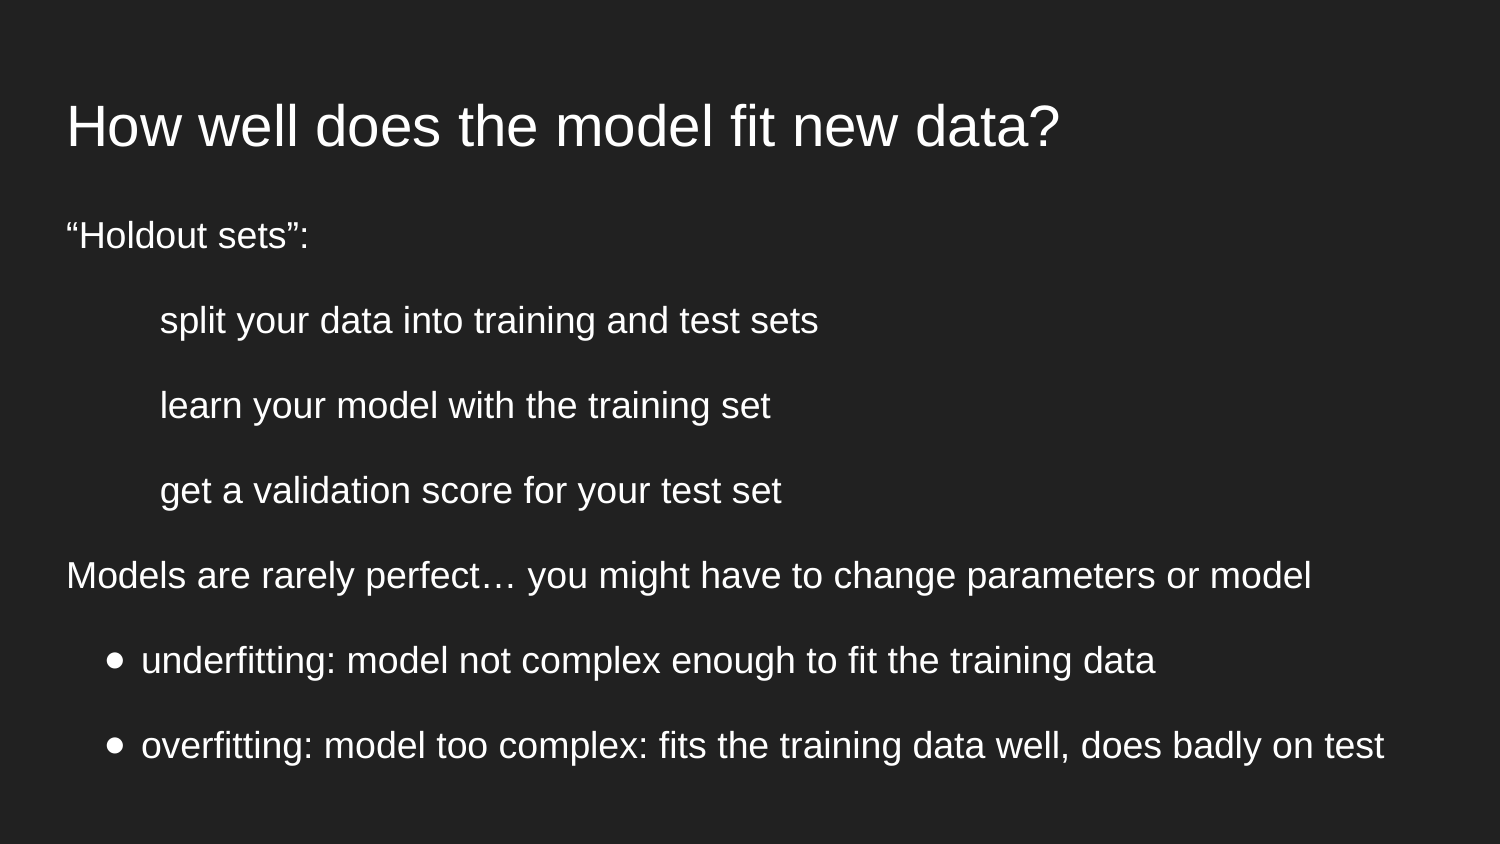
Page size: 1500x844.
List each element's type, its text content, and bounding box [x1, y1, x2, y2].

title How well does the model fit new data? [51, 72, 1449, 167]
list “Holdout sets”: split your data into training and test sets learn your model with the training set get a validation score for your test set Models are rarely perfect… you might have to change parameters or model underfitting: model not complex enough to fit the training data overfitting: model too complex: fits the training data well, does badly on test [51, 189, 1433, 750]
